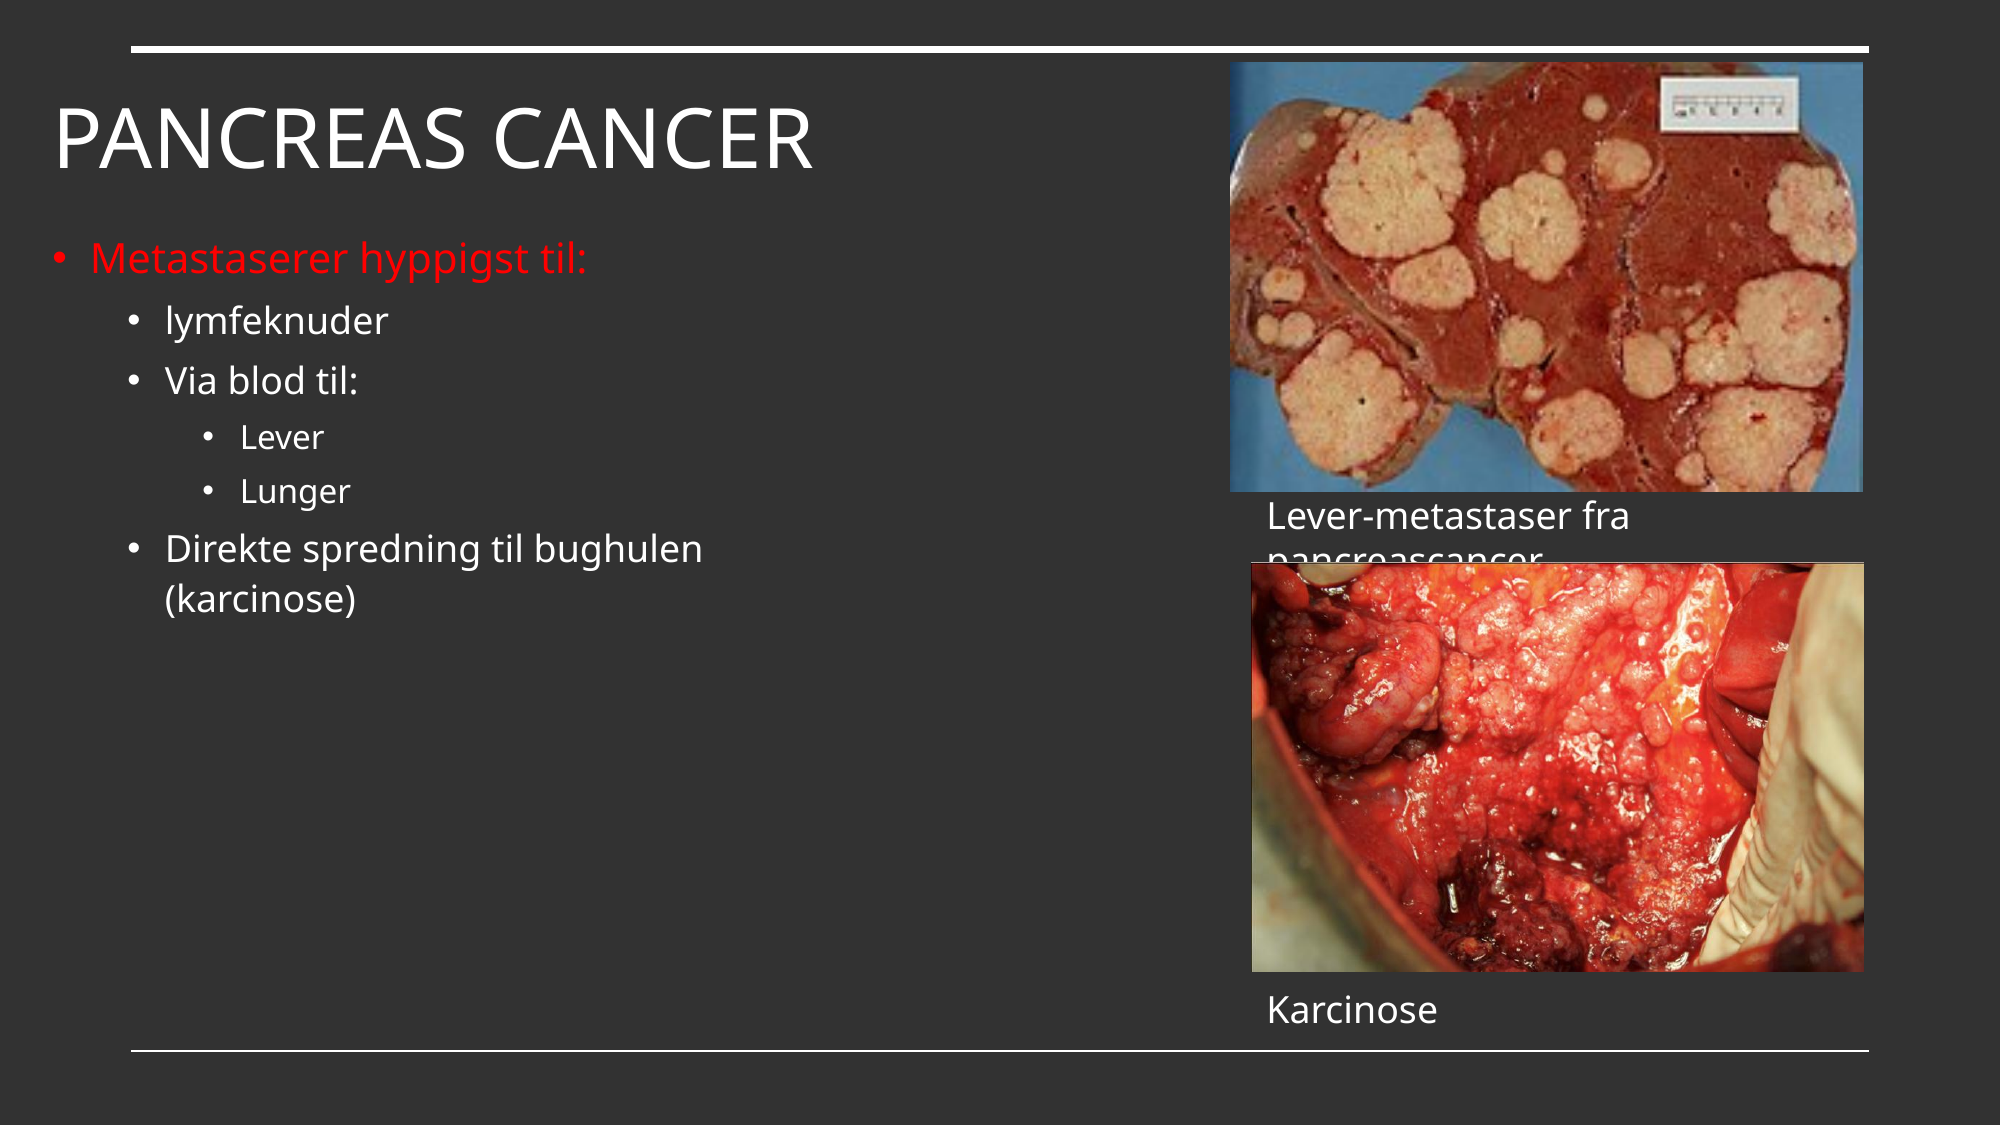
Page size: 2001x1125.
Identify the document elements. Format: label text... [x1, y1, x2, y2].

picture [1251, 562, 1864, 972]
title Pancreas cancer [37, 77, 1230, 292]
picture [1230, 62, 1863, 492]
text_box Karcinose [1251, 978, 1887, 1039]
text_box Lever-metastaser fra pancreascancer [1251, 484, 1887, 590]
list Metastaserer hyppigst til: lymfeknuder Via blod til: Lever Lunger Direkte spredning til bughulen (karcinose) [37, 219, 772, 906]
